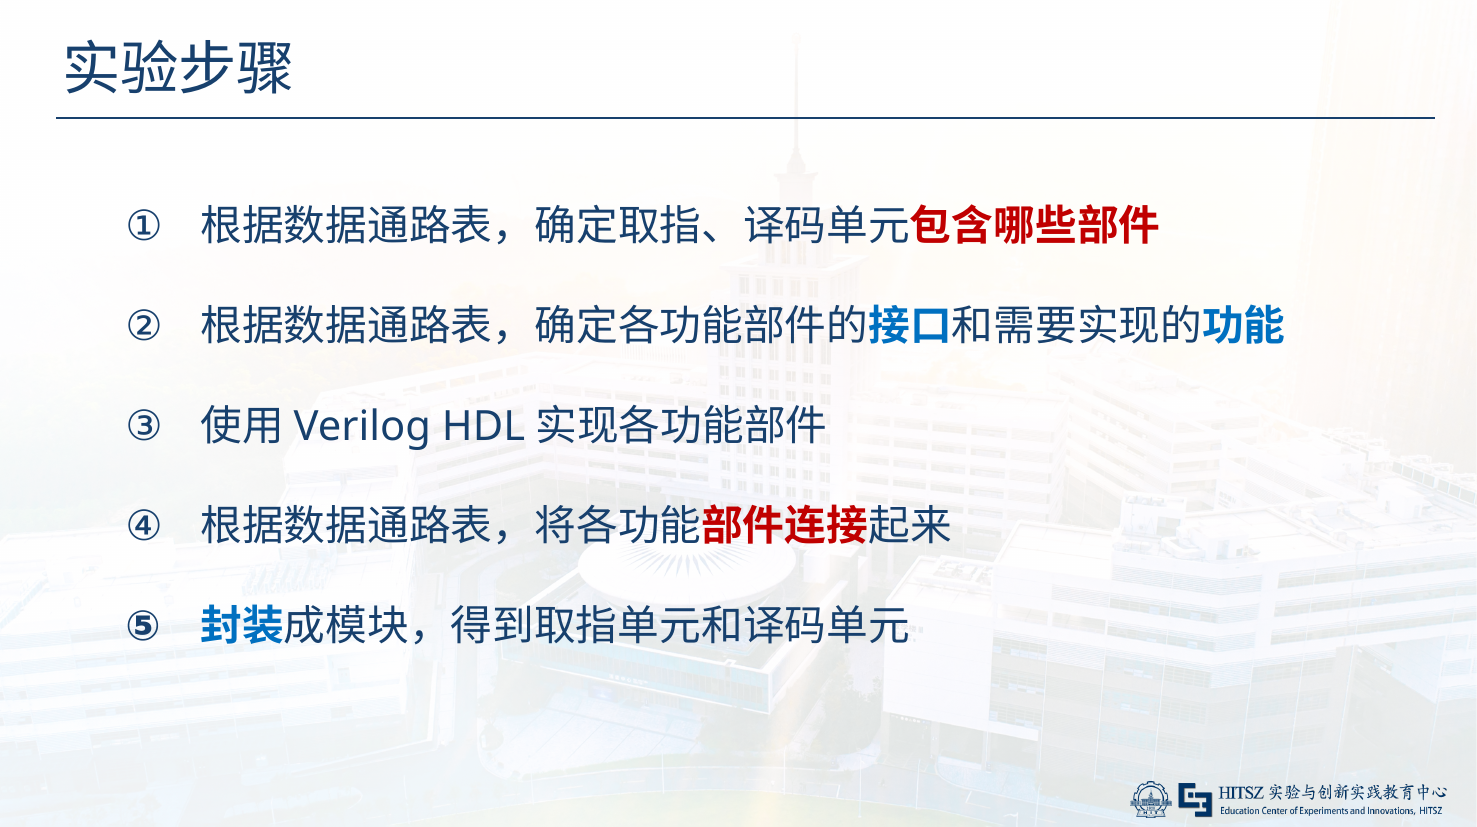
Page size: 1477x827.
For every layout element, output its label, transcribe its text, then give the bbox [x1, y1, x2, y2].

text_box 根据数据通路表，确定取指、译码单元包含哪些部件 根据数据通路表，确定各功能部件的接口和需要实现的功能 使用Verilog HDL实现各功能部件 根据数据通路表，将各功能部件连接起来 封装成模块，得到取指单元和译码单元 [110, 141, 1318, 657]
picture [0, 0, 1477, 827]
text_box 实验步骤 [47, 23, 396, 109]
